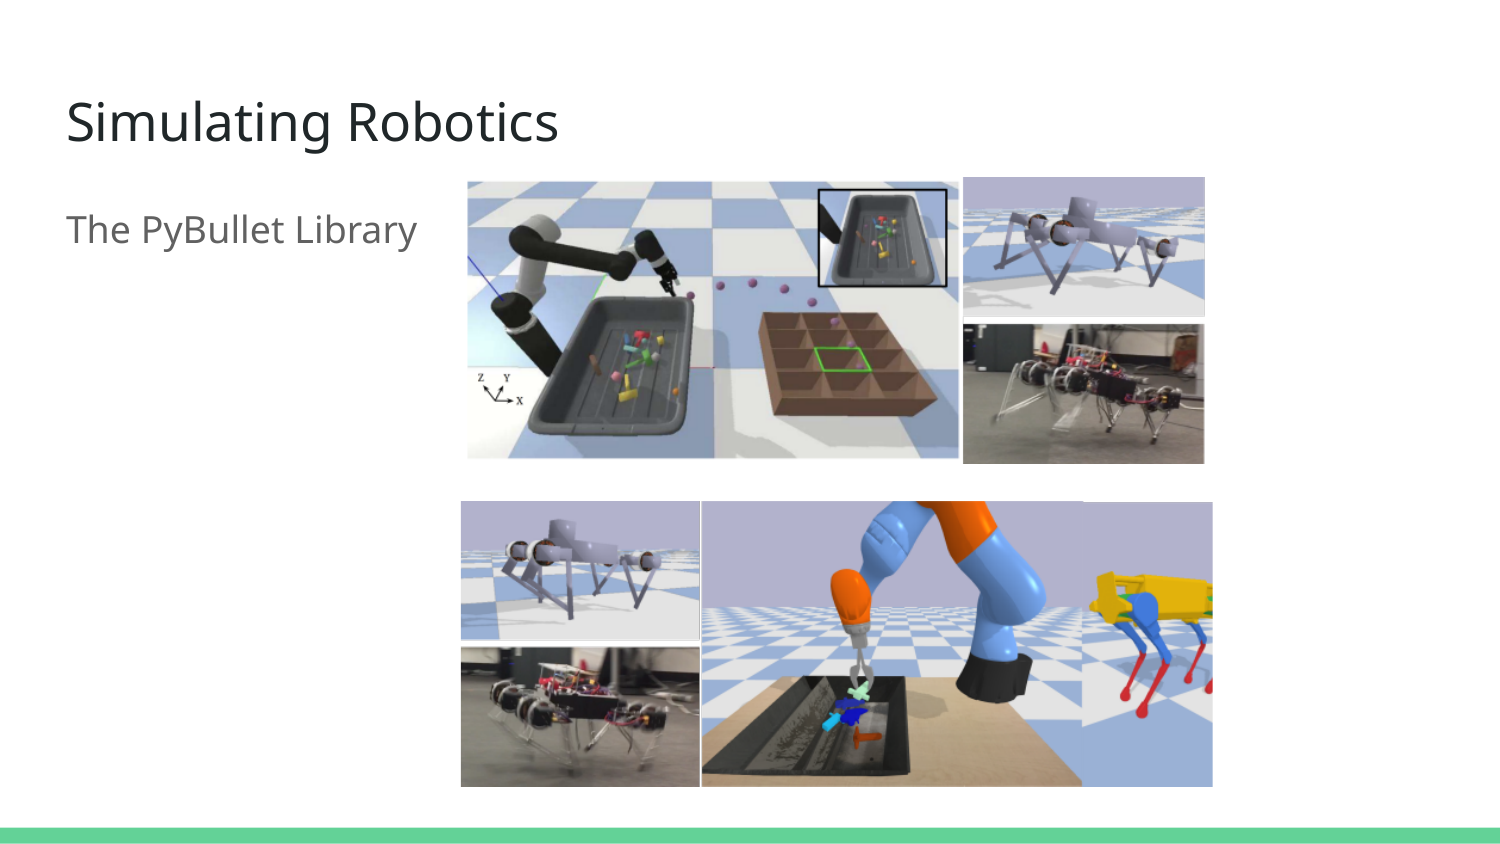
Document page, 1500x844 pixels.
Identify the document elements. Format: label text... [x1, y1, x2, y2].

title Simulating Robotics [51, 72, 1449, 167]
picture [460, 500, 1213, 787]
picture [464, 177, 1210, 464]
list The PyBullet Library [51, 184, 1449, 745]
